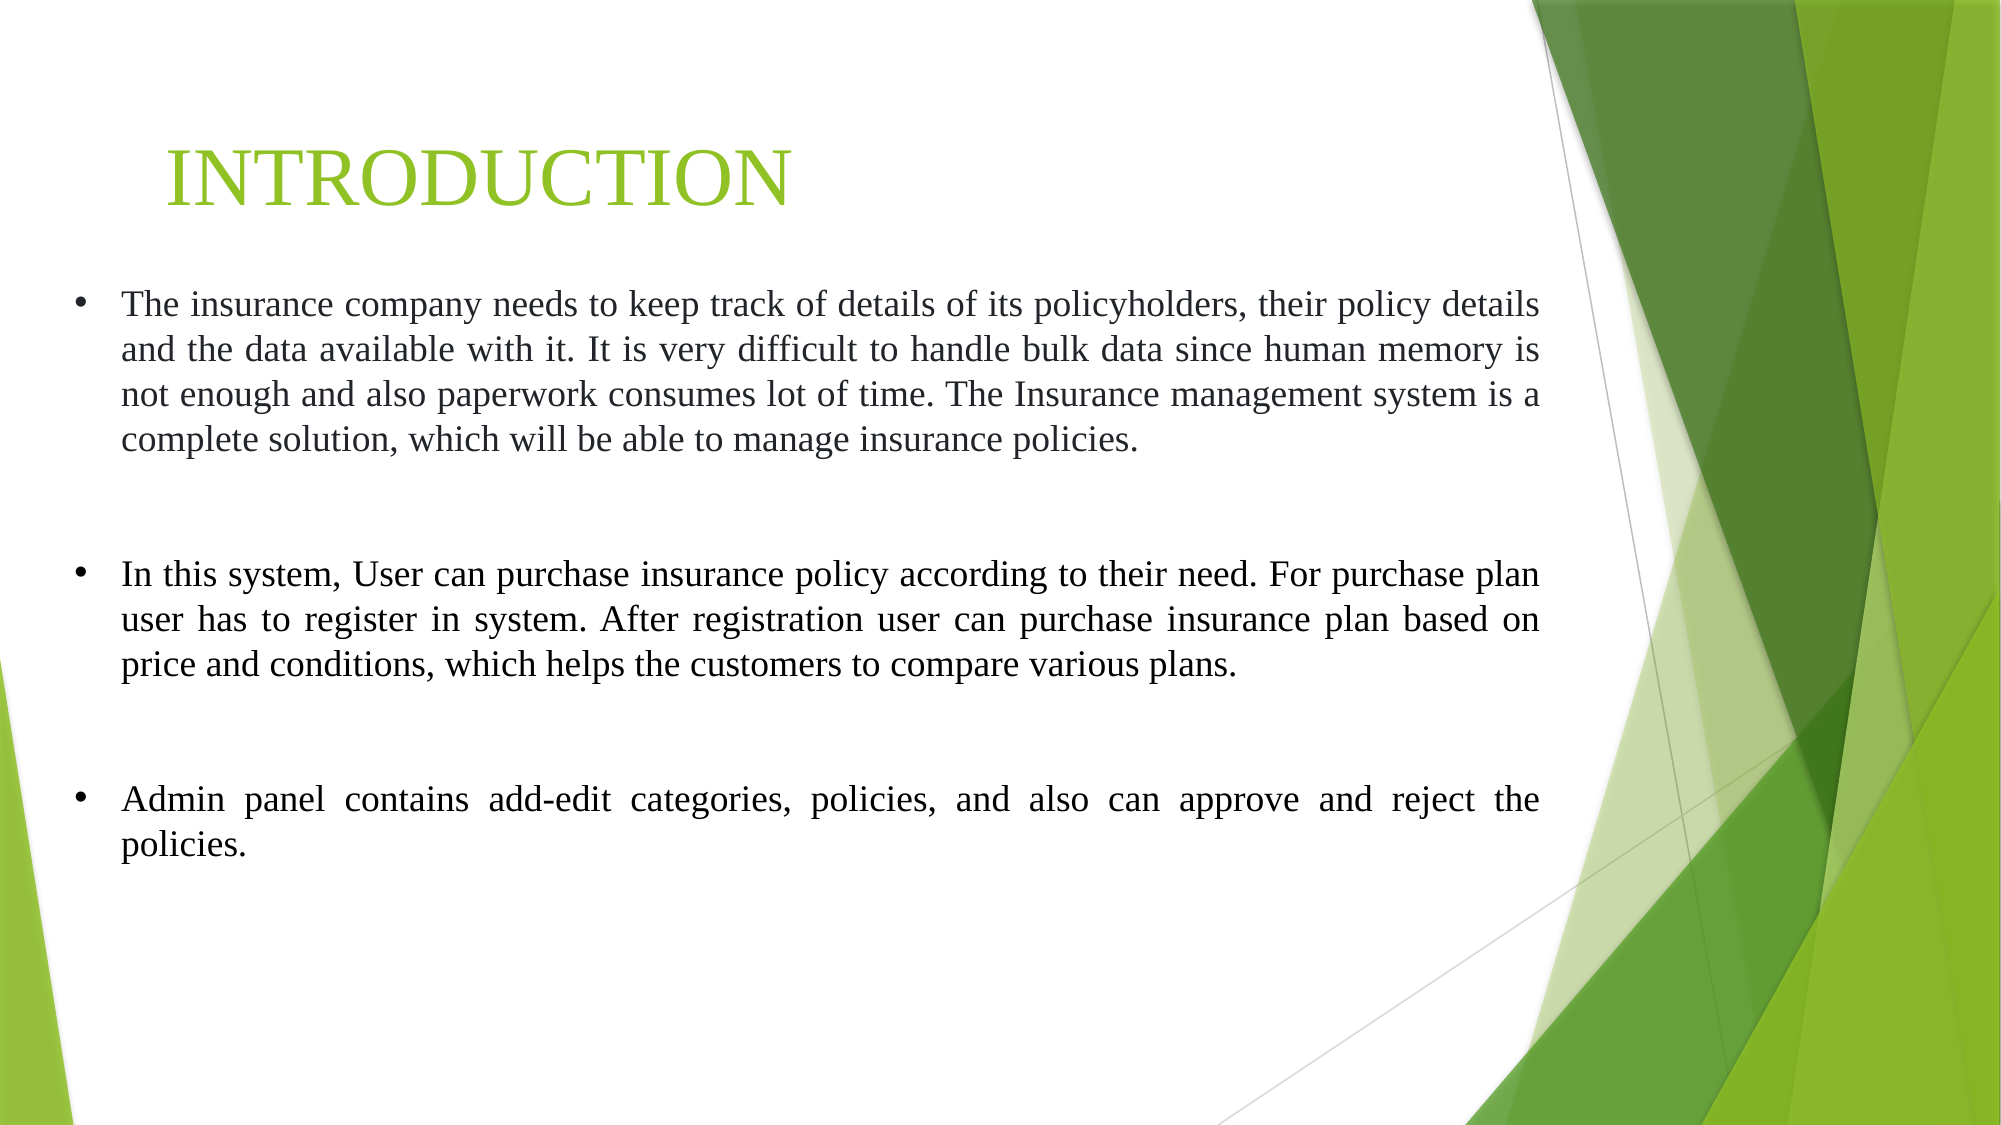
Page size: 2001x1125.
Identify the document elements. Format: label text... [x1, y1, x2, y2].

title INTRODUCTION [150, 114, 1362, 234]
text_box The insurance company needs to keep track of details of its policyholders, their policy details and the data available with it. It is very difficult to handle bulk data since human memory is not enough and also paperwork consumes lot of time. The Insurance management system is a complete solution, which will be able to manage insurance policies. In this system, User can purchase insurance policy according to their need. For purchase plan user has to register in system. After registration user can purchase insurance plan based on price and conditions, which helps the customers to compare various plans. Admin panel contains add-edit categories, policies, and also can approve and reject the policies. [59, 271, 1557, 917]
